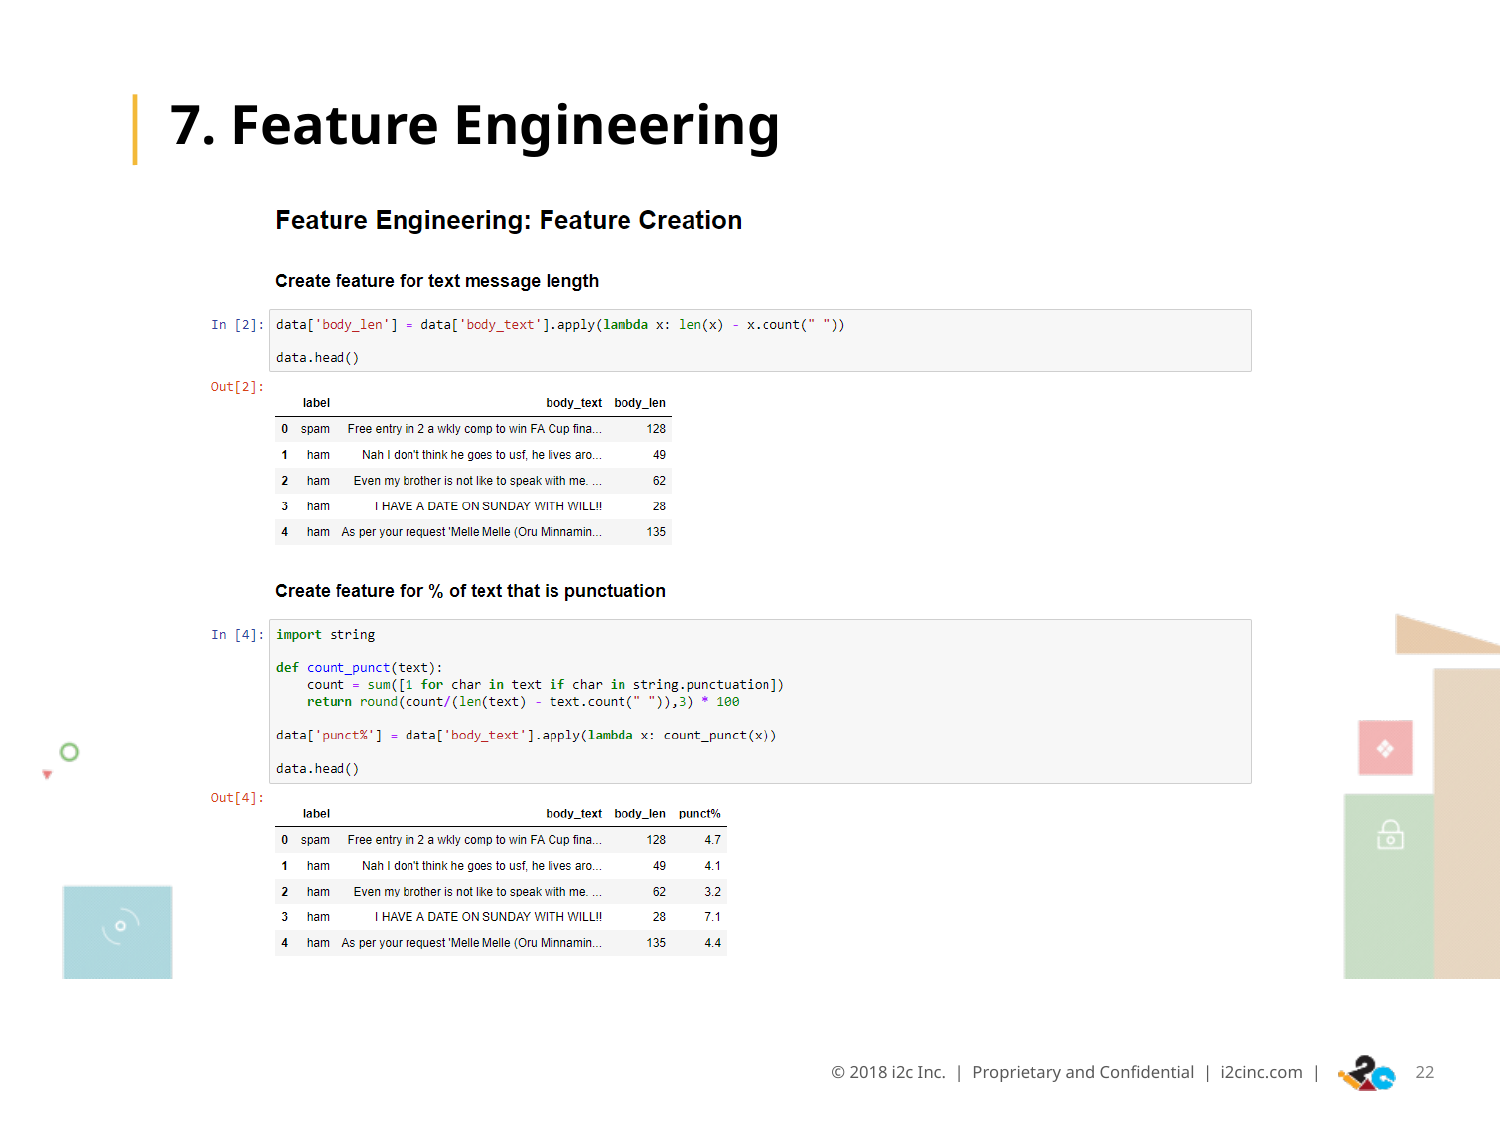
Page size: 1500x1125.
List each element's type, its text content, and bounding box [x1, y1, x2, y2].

text_box 7. Feature Engineering [155, 94, 1395, 240]
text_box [1267, 522, 1500, 979]
picture [1337, 1054, 1396, 1091]
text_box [2, 522, 191, 979]
picture [194, 187, 1264, 975]
